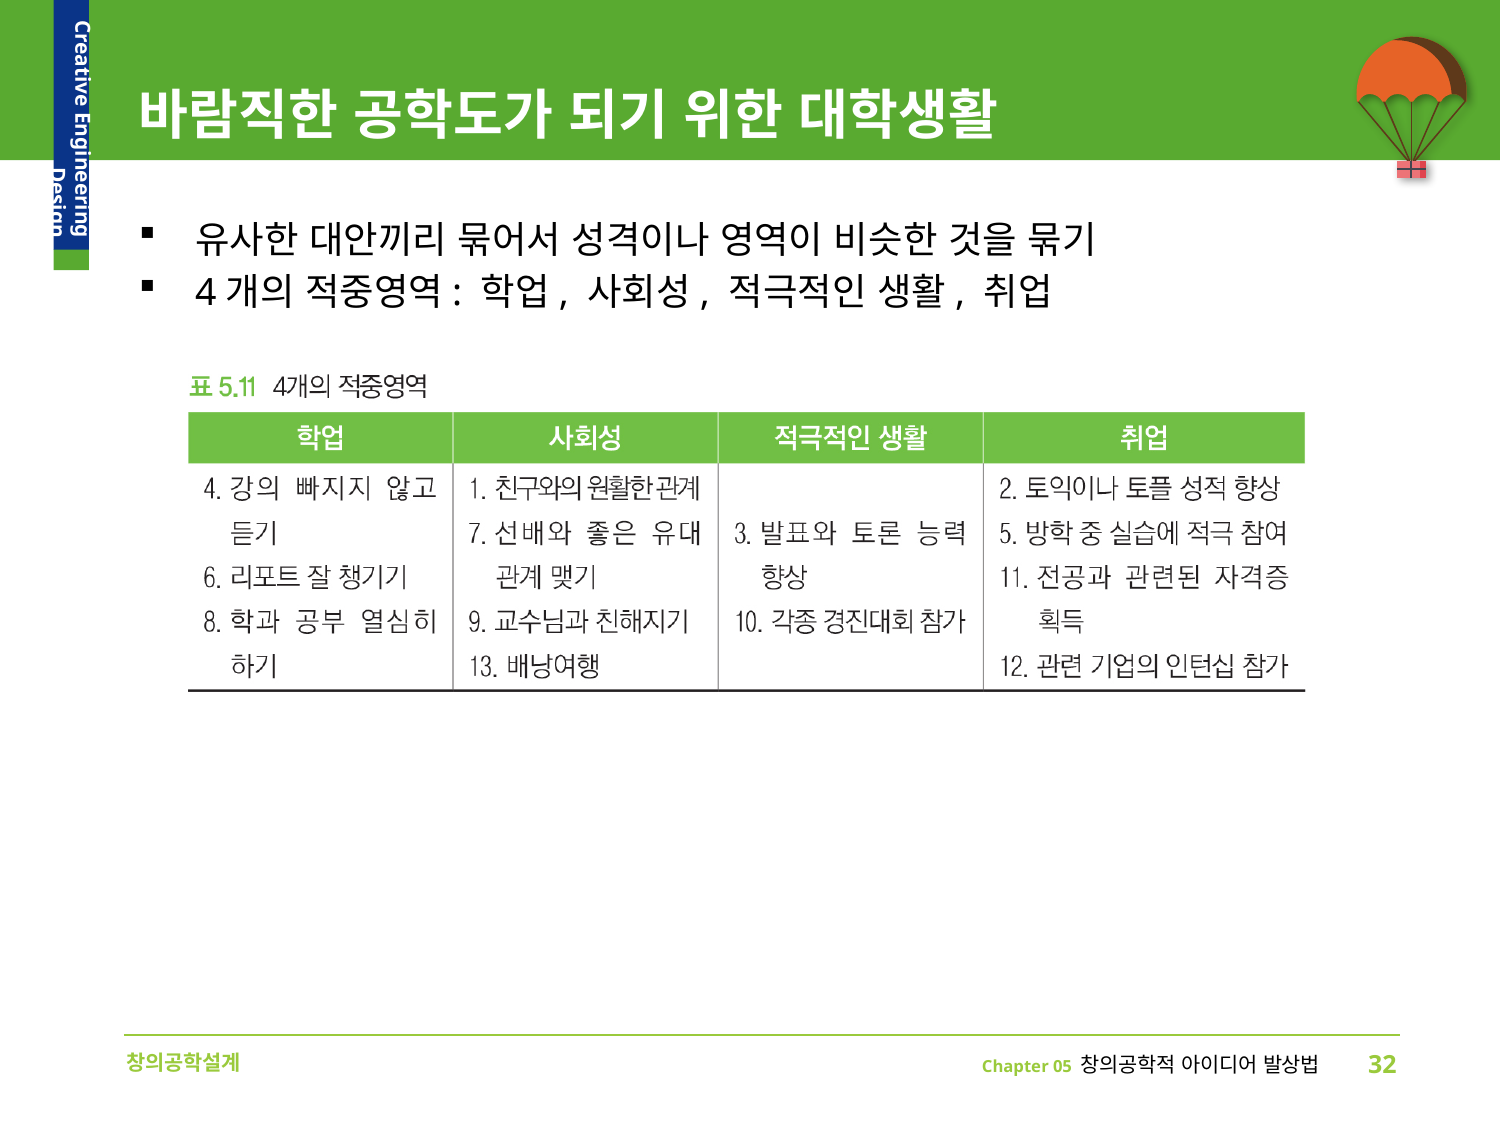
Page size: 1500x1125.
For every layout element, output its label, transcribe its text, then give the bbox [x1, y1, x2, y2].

title 바람직한 공학도가 되기 위한 대학생활 [123, 75, 1400, 159]
text_box [0, 0, 1500, 75]
picture [157, 349, 1329, 720]
list 유사한 대안끼리 묶어서 성격이나 영역이 비슷한 것을 묶기 4개의 적중영역: 학업, 사회성, 적극적인 생활, 취업 [123, 208, 1400, 799]
